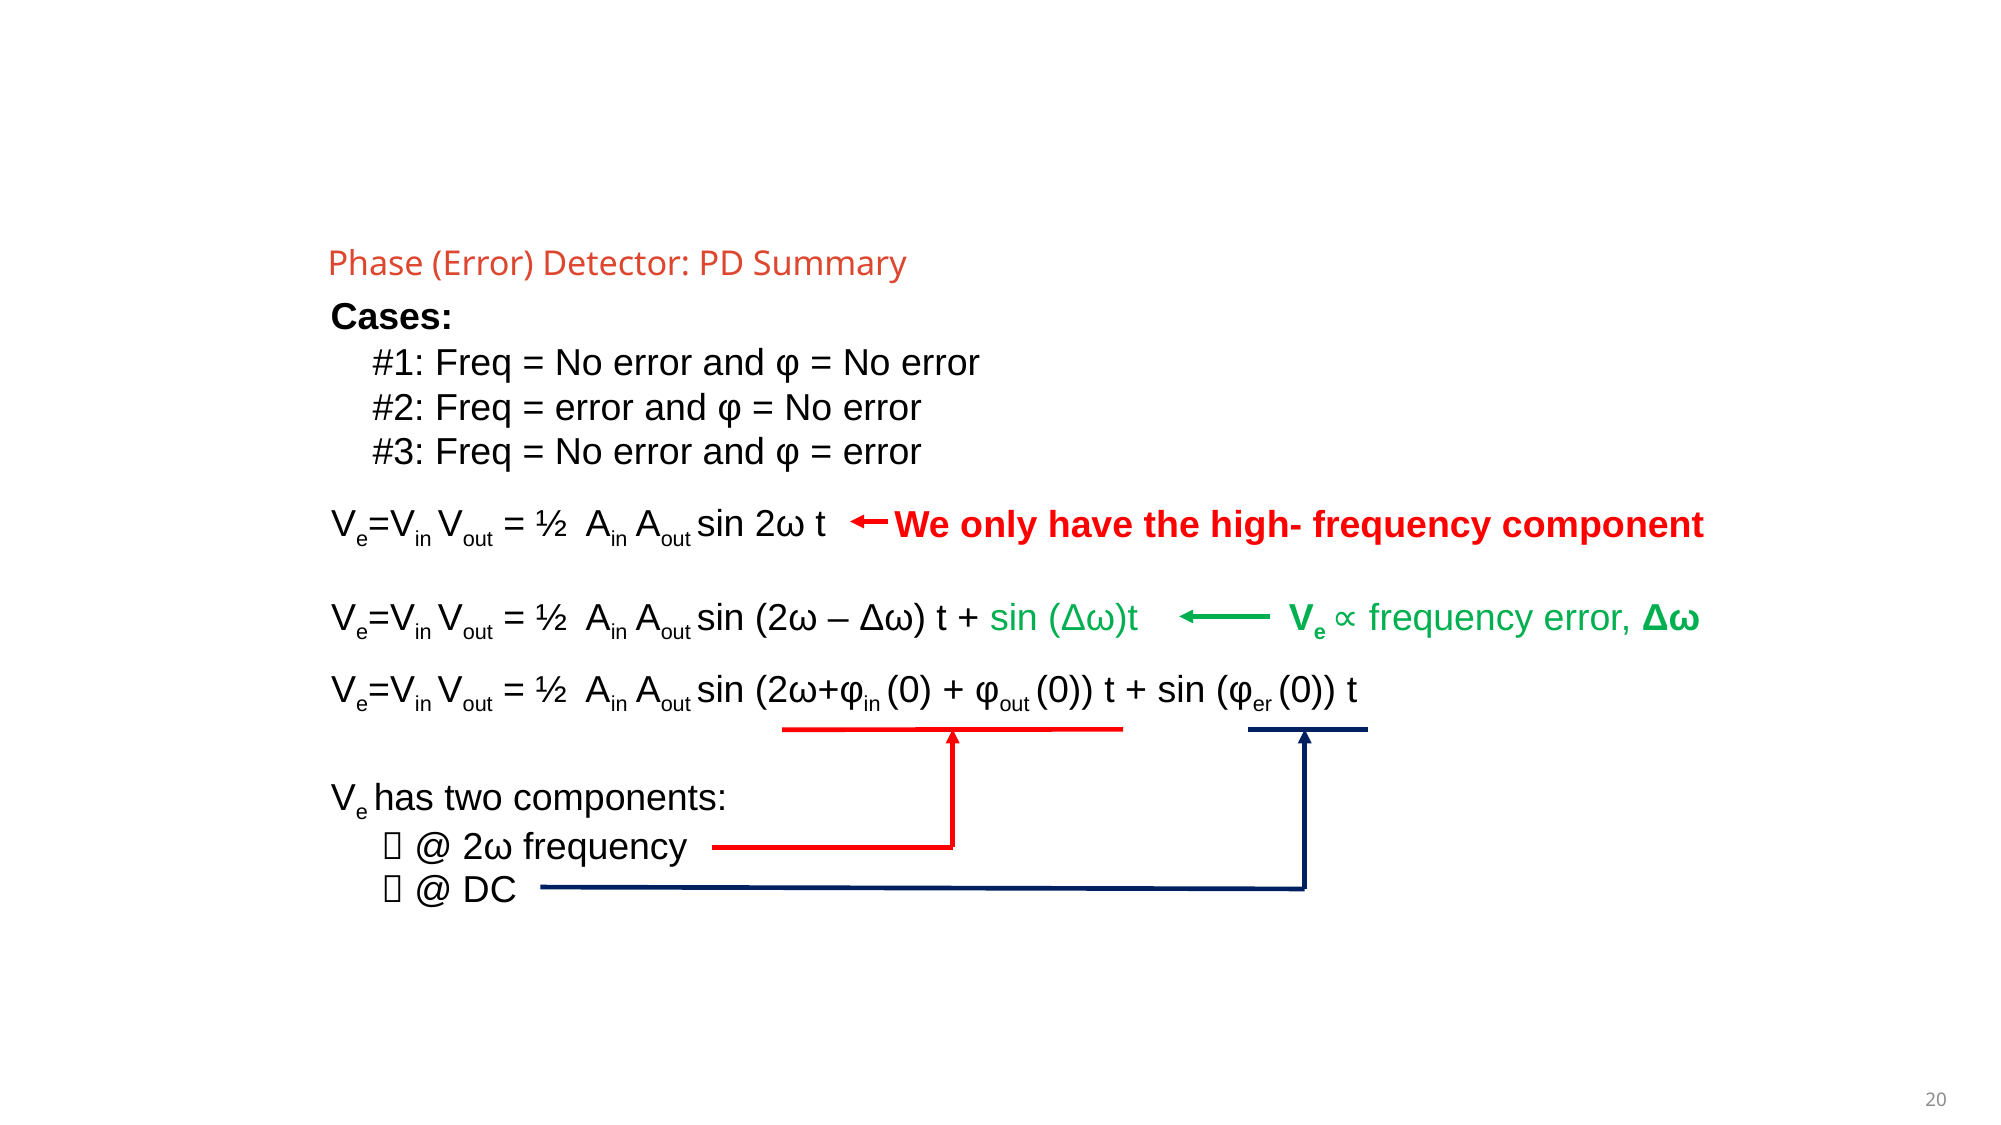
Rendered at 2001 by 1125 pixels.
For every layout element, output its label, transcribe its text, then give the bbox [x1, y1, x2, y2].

text_box Ve=Vin Vout = ½ Ain Aout sin 2ω t [316, 491, 1025, 558]
text_box We only have the high- frequency component [879, 492, 1836, 552]
title Phase (Error) Detector: PD Summary [316, 235, 1257, 288]
text_box Ve has two components: [316, 765, 748, 832]
text_box Ve=Vin Vout = ½ Ain Aout sin (2ω+φin (0) + φout (0)) t + sin (φer (0)) t [316, 657, 1560, 724]
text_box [539, 886, 1304, 890]
text_box Ve ∝ frequency error, Δω [1274, 585, 1792, 652]
text_box Ve=Vin Vout = ½ Ain Aout sin (2ω – Δω) t + sin (Δω)t [316, 585, 1533, 657]
text_box  @ DC [356, 858, 559, 918]
text_box Cases: #1: Freq = No error and φ = No error #2: Freq = error and φ = No error #3: Freq = No error and φ = error [315, 285, 1000, 480]
slide_number 20 [1420, 1070, 1958, 1125]
text_box  @ 2ω frequency [355, 814, 850, 875]
